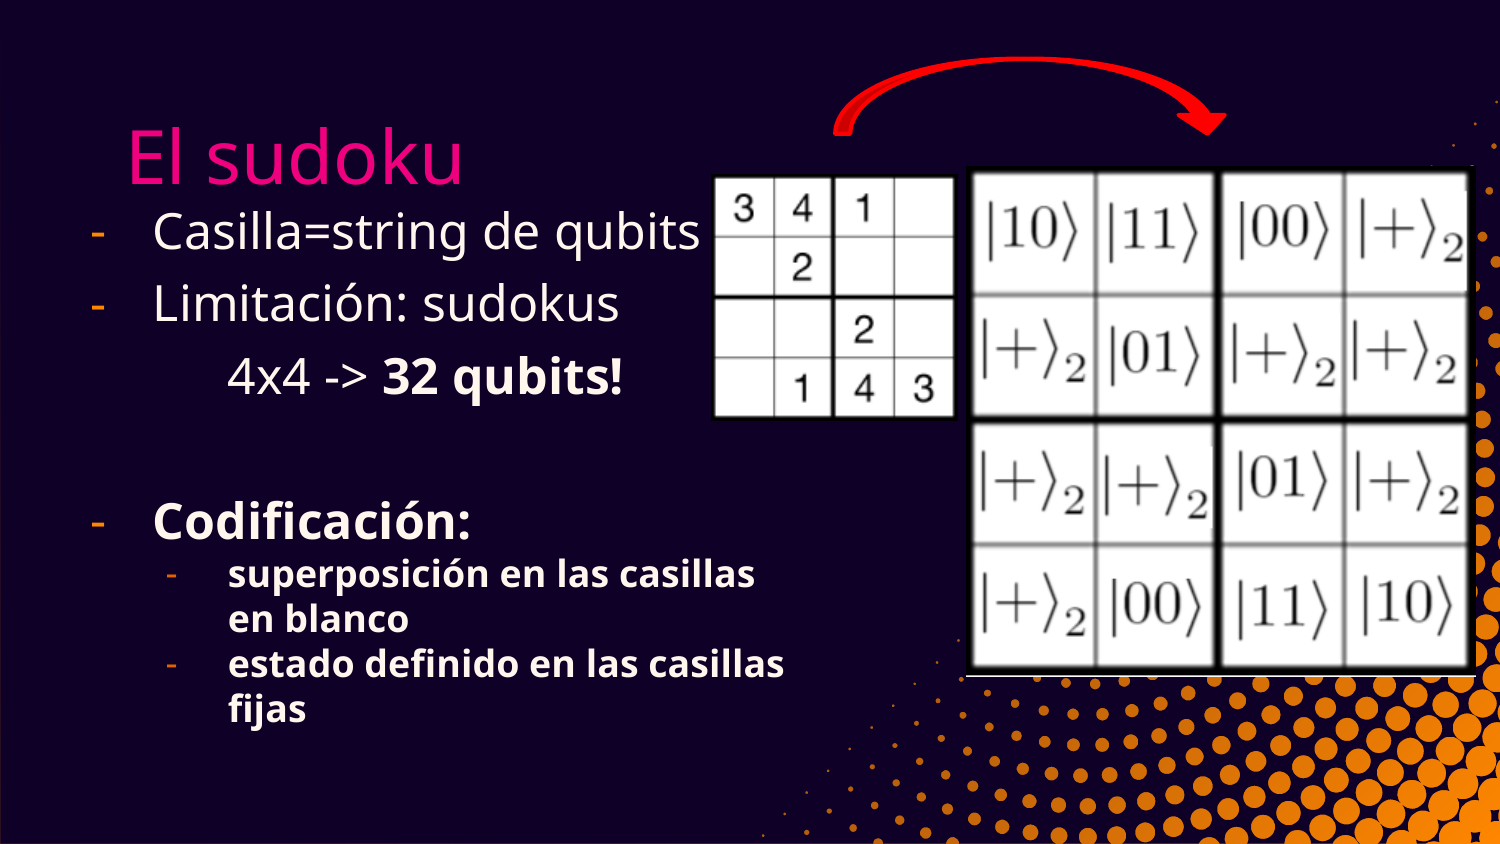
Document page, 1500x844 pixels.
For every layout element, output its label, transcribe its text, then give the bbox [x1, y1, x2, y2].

picture [966, 166, 1476, 678]
list Casilla=string de qubits Limitación: sudokus 4x4 -> 32 qubits! Codificación: superposición en las casillas en blanco estado definido en las casillas fijas [78, 199, 800, 761]
picture [710, 174, 959, 422]
title El sudoku [125, 58, 1152, 199]
text_box [835, 58, 1225, 134]
